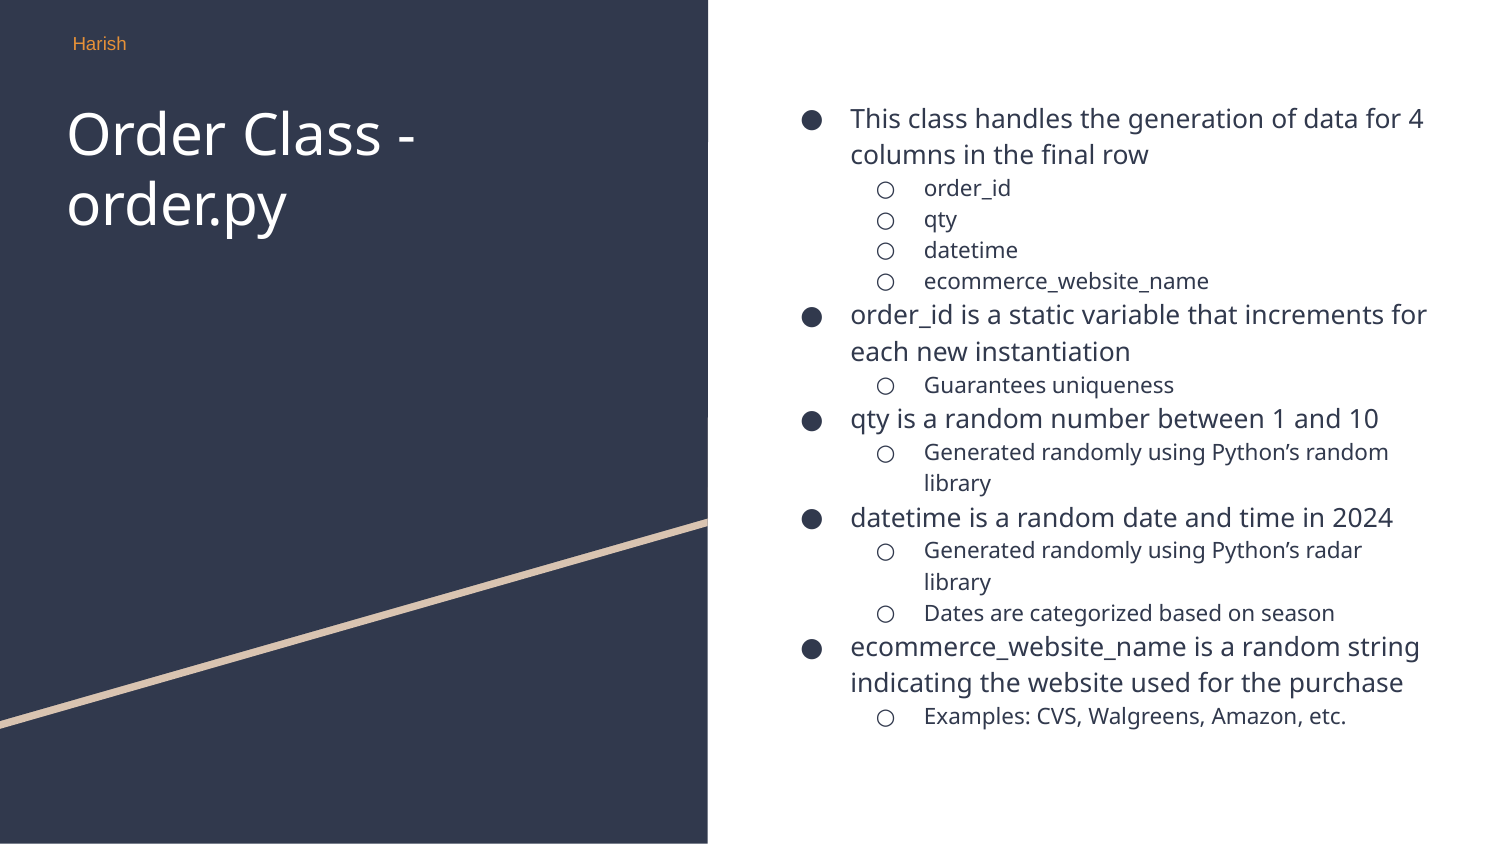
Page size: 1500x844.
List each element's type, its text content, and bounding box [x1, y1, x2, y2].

text_box Harish [57, 19, 1449, 43]
list This class handles the generation of data for 4 columns in the final row order_id qty datetime ecommerce_website_name order_id is a static variable that increments for each new instantiation Guarantees uniqueness qty is a random number between 1 and 10 Generated randomly using Python’s random library datetime is a random date and time in 2024 Generated randomly using Python’s radar library Dates are categorized based on season ecommerce_website_name is a random string indicating the website used for the purchase Examples: CVS, Walgreens, Amazon, etc. [761, 82, 1446, 755]
title Order Class - order.py [51, 82, 660, 494]
